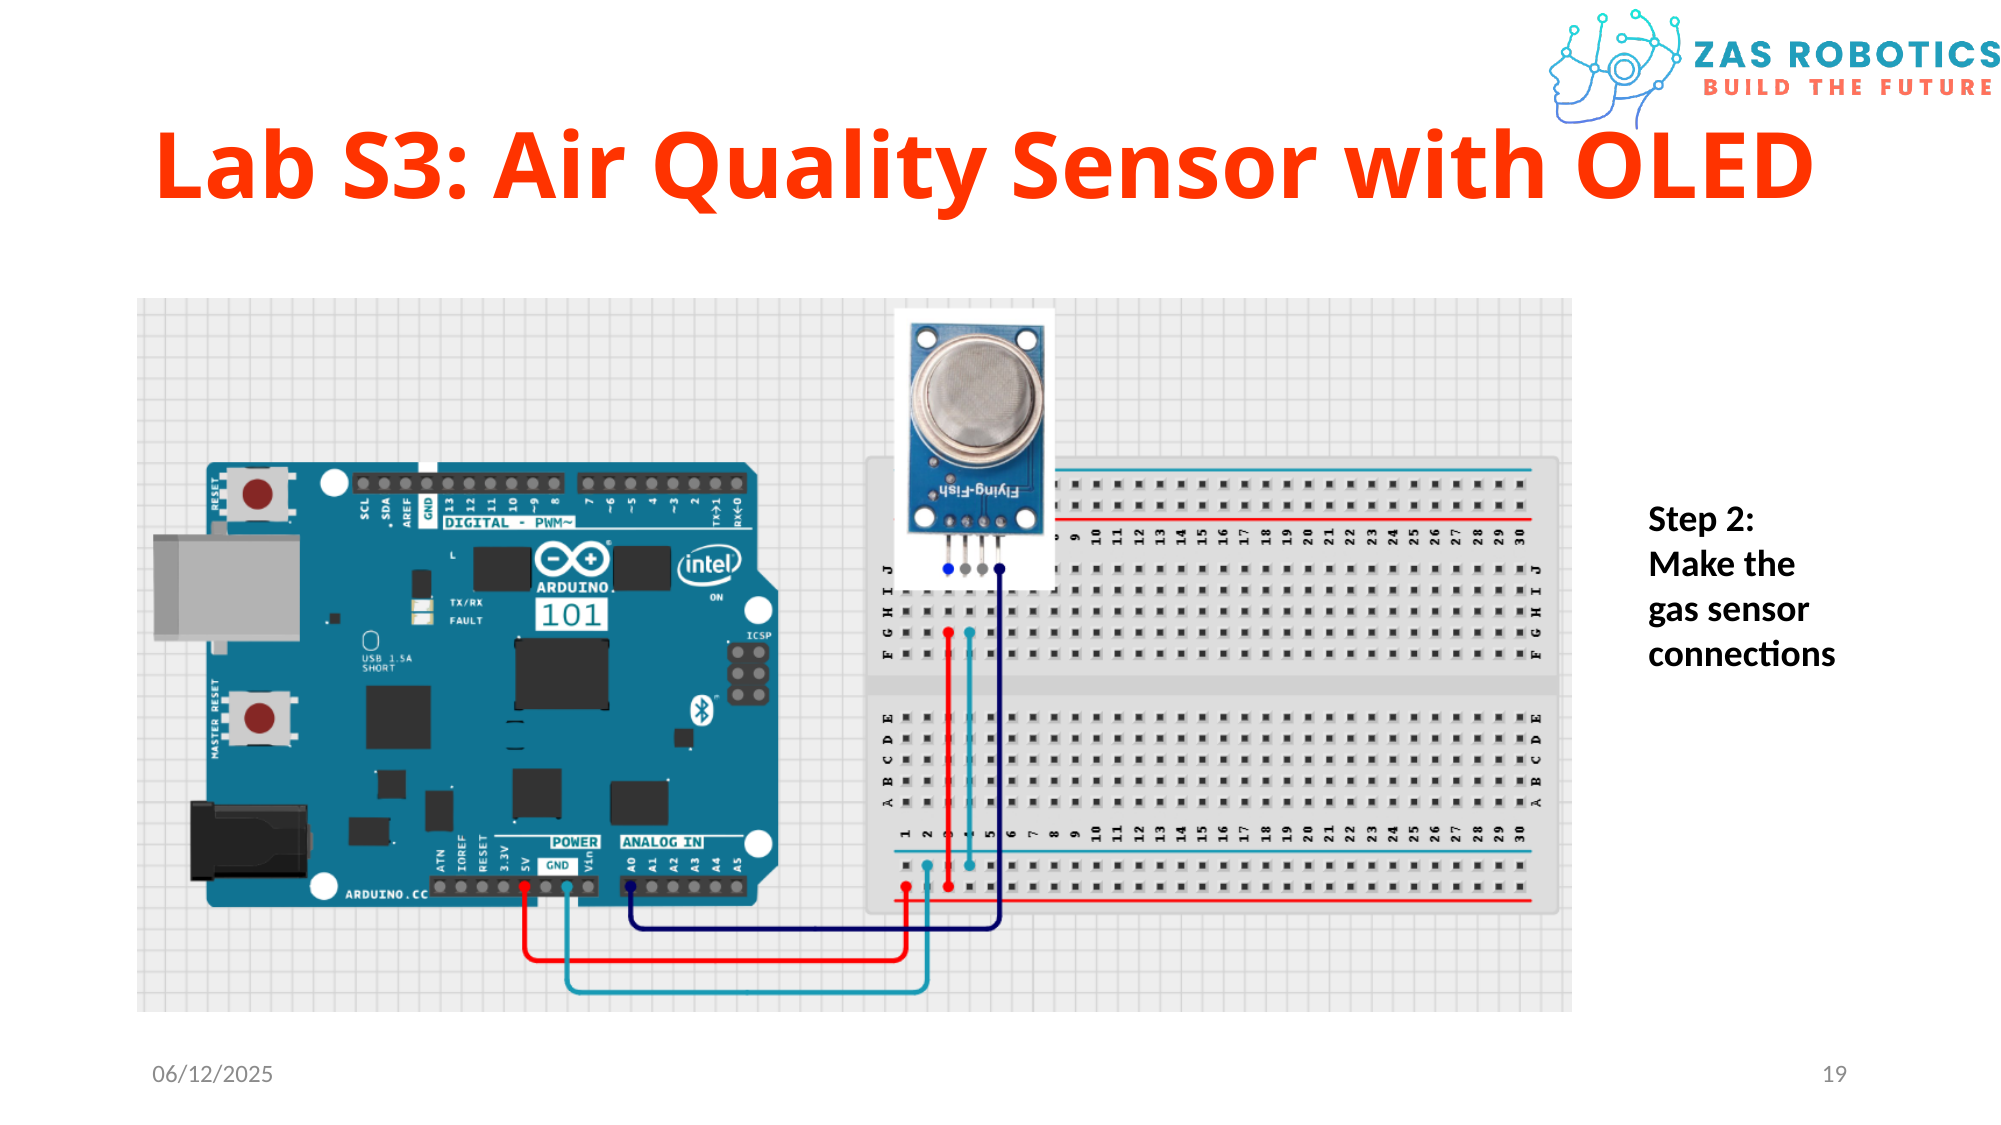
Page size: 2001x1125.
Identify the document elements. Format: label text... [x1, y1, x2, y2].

picture [1547, 8, 2000, 130]
picture [137, 298, 1572, 1013]
slide_number 19 [1412, 1042, 1863, 1103]
text_box Step 2: Make the gas sensor connections [1633, 486, 1863, 682]
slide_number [137, 1042, 588, 1103]
title Lab S3: Air Quality Sensor with OLED [137, 59, 1863, 278]
